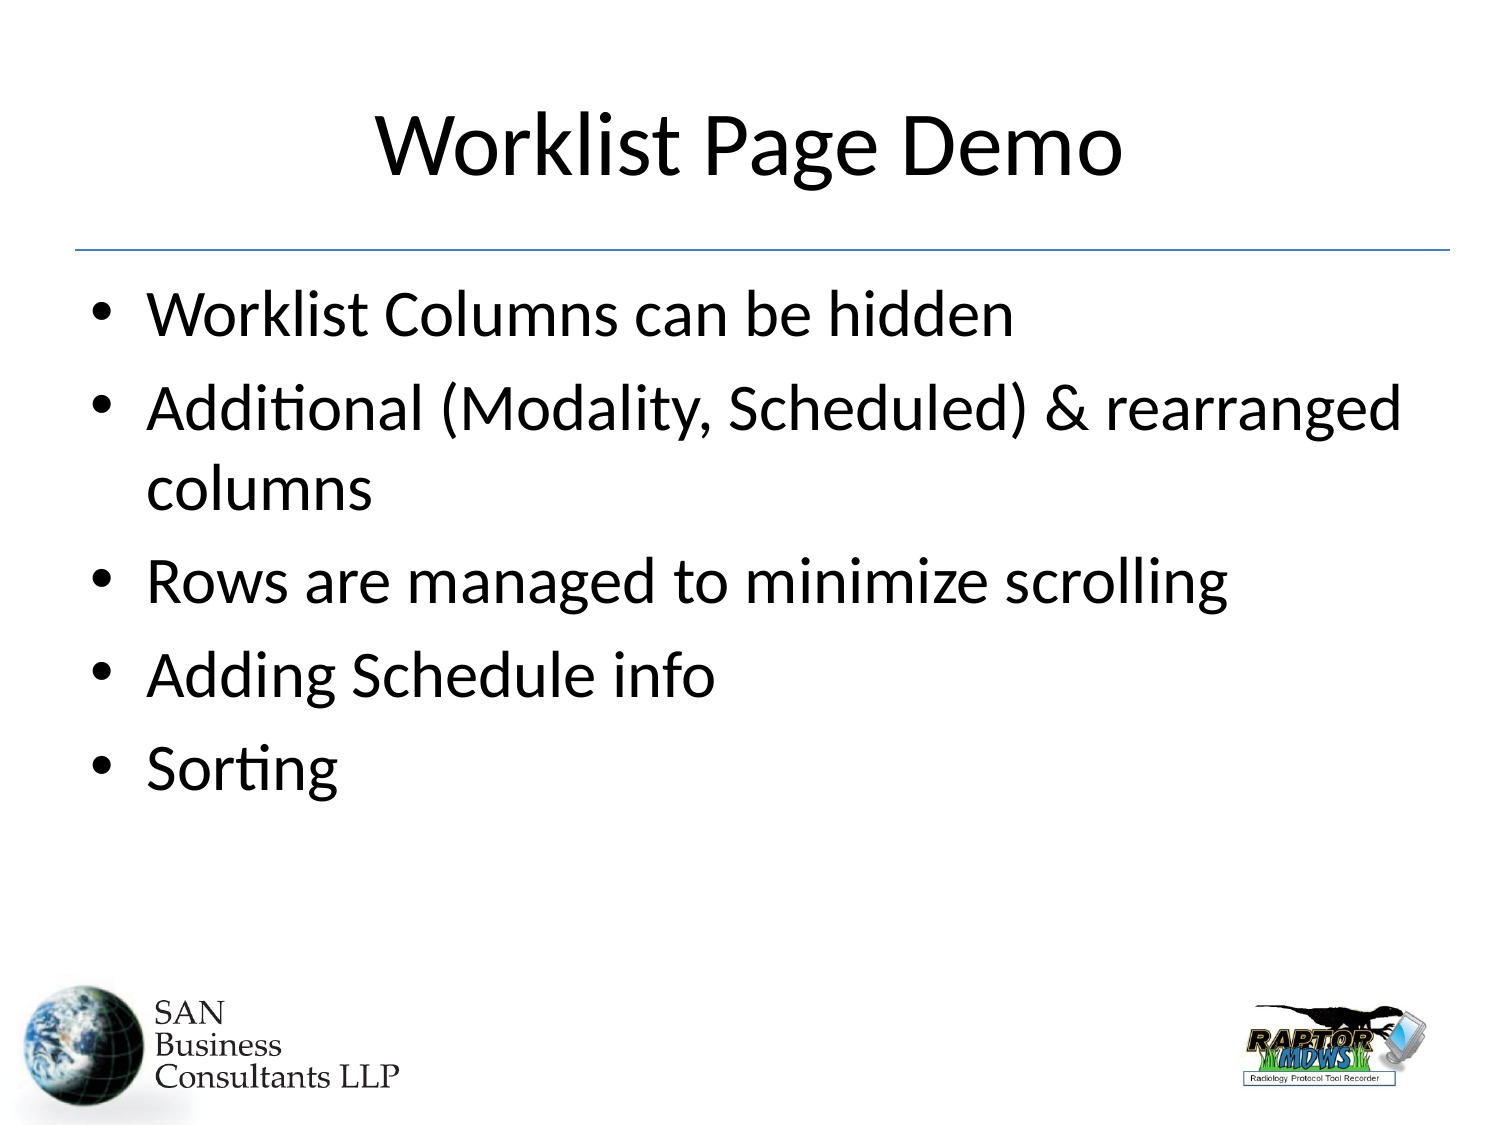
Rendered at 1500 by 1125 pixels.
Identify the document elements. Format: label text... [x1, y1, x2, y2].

title Worklist Page Demo [75, 45, 1425, 233]
picture [0, 974, 425, 1125]
list Worklist Columns can be hidden Additional (Modality, Scheduled) & rearranged columns Rows are managed to minimize scrolling Adding Schedule info Sorting [75, 262, 1425, 1005]
picture [1162, 967, 1500, 1125]
